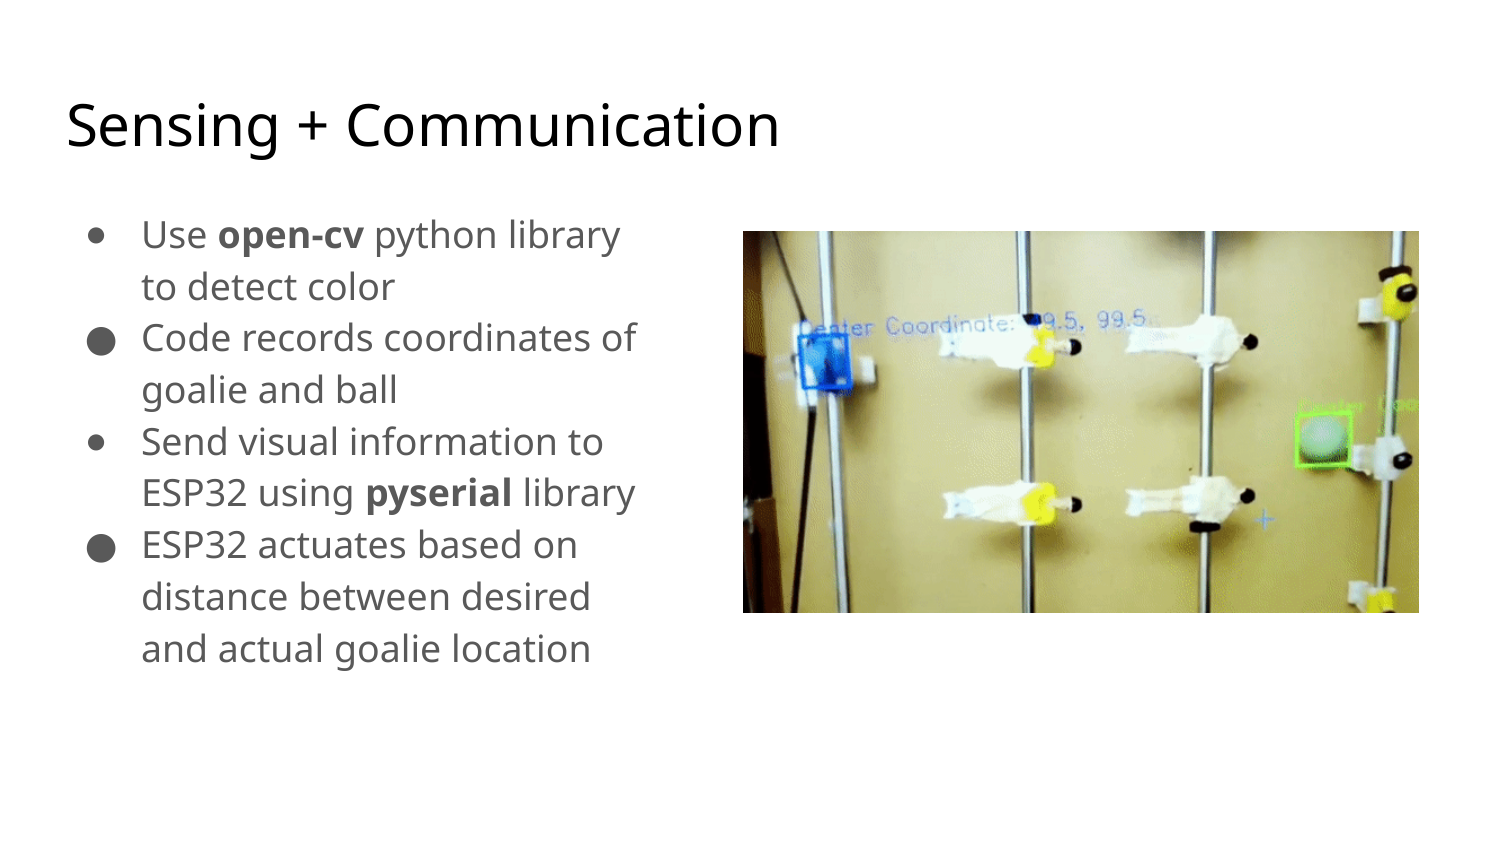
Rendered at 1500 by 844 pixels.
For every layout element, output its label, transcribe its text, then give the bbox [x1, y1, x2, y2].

title Sensing + Communication [51, 72, 1449, 167]
picture [743, 231, 1420, 613]
list Use open-cv python library to detect color Code records coordinates of goalie and ball Send visual information to ESP32 using pyserial library ESP32 actuates based on distance between desired and actual goalie location [51, 189, 673, 661]
